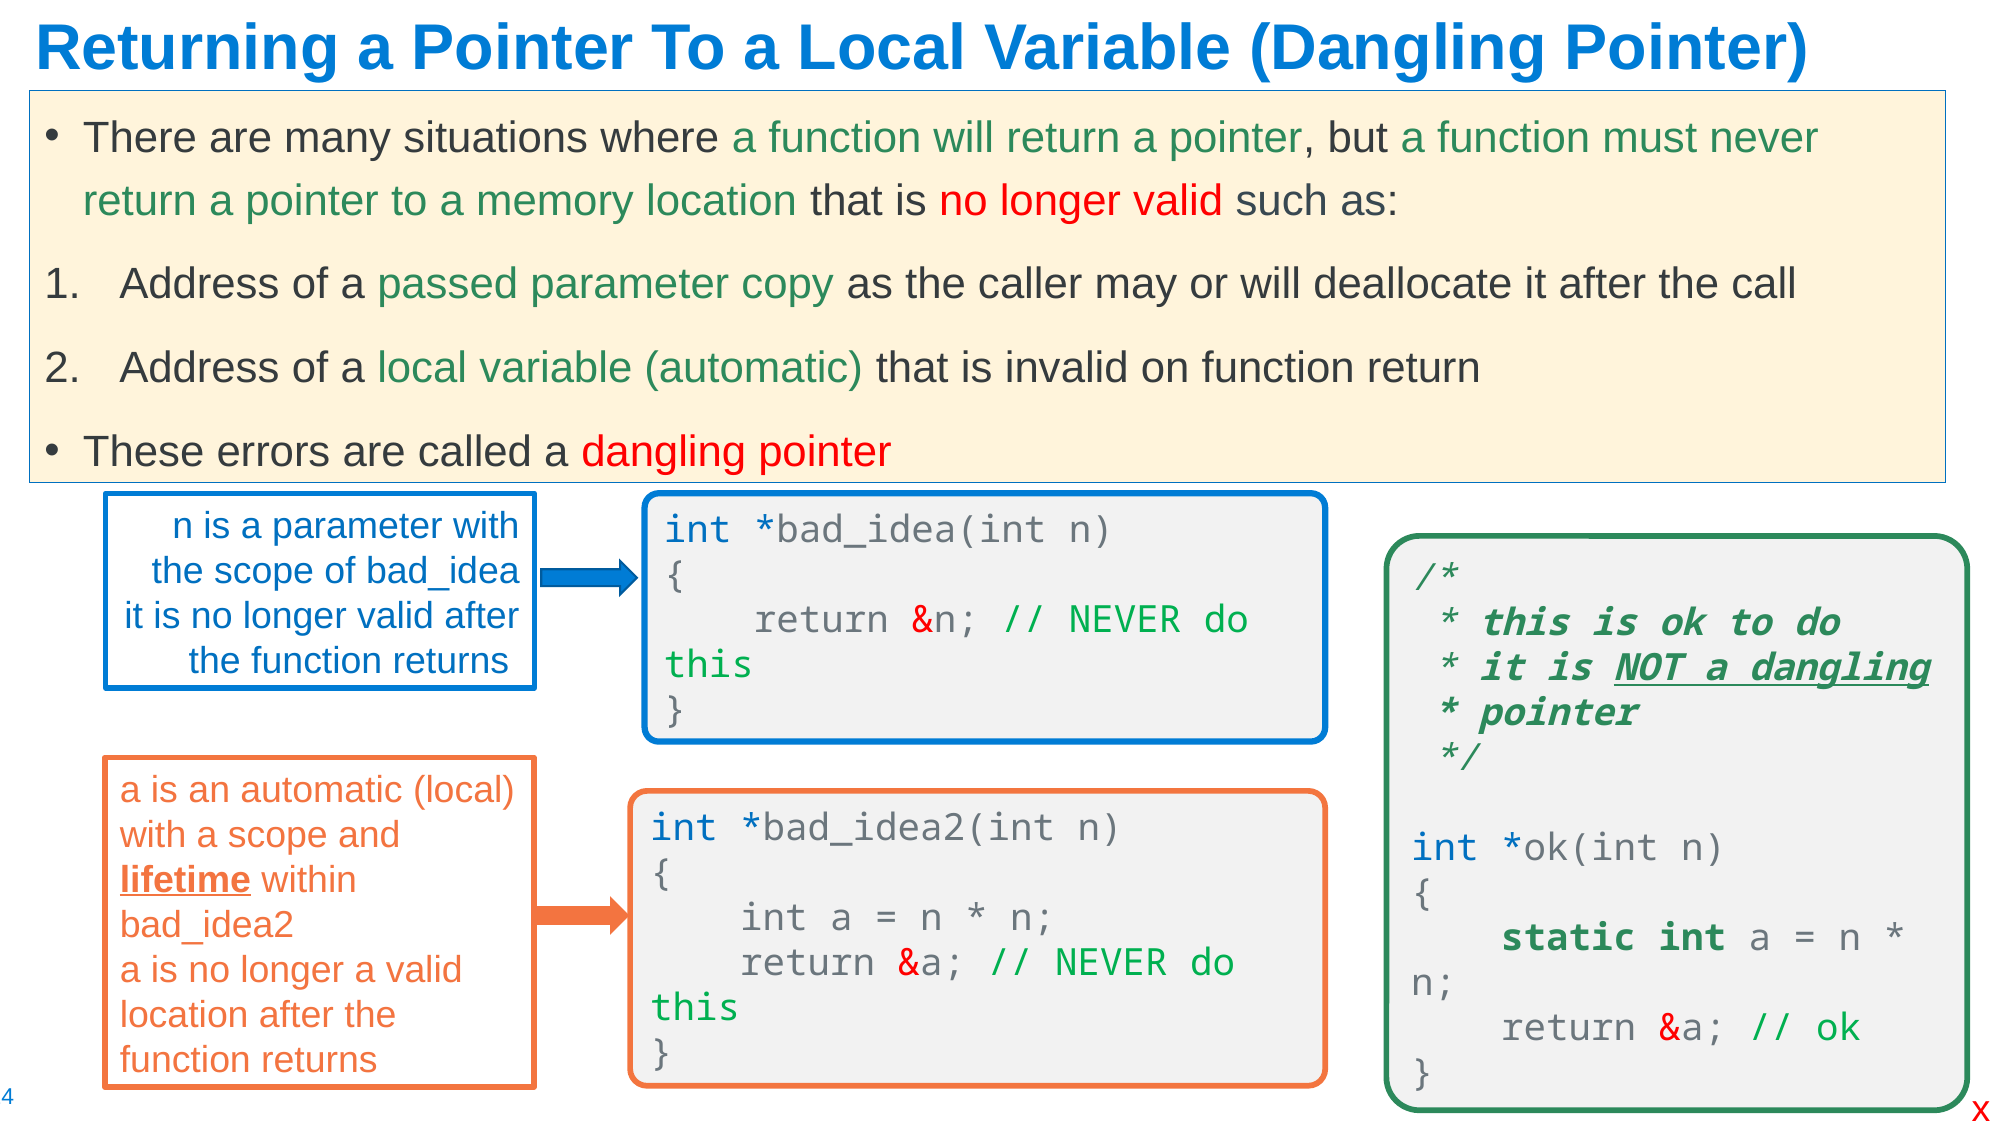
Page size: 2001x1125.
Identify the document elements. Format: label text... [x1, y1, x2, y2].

text_box /* * this is ok to do * it is NOT a dangling * pointer */ int *ok(int n) { static int a = n * n; return &a; // ok } [1386, 535, 1968, 1111]
text_box x [1956, 1076, 2000, 1125]
list There are many situations where a function will return a pointer, but a function must never return a pointer to a memory location that is no longer valid such as: Address of a passed parameter copy as the caller may or will deallocate it after the call Address of a local variable (automatic) that is invalid on function return These errors are called a dangling pointer [29, 90, 1946, 483]
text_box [105, 493, 1326, 696]
title Returning a Pointer To a Local Variable (Dangling Pointer) [20, 24, 2000, 92]
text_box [104, 757, 1326, 1091]
